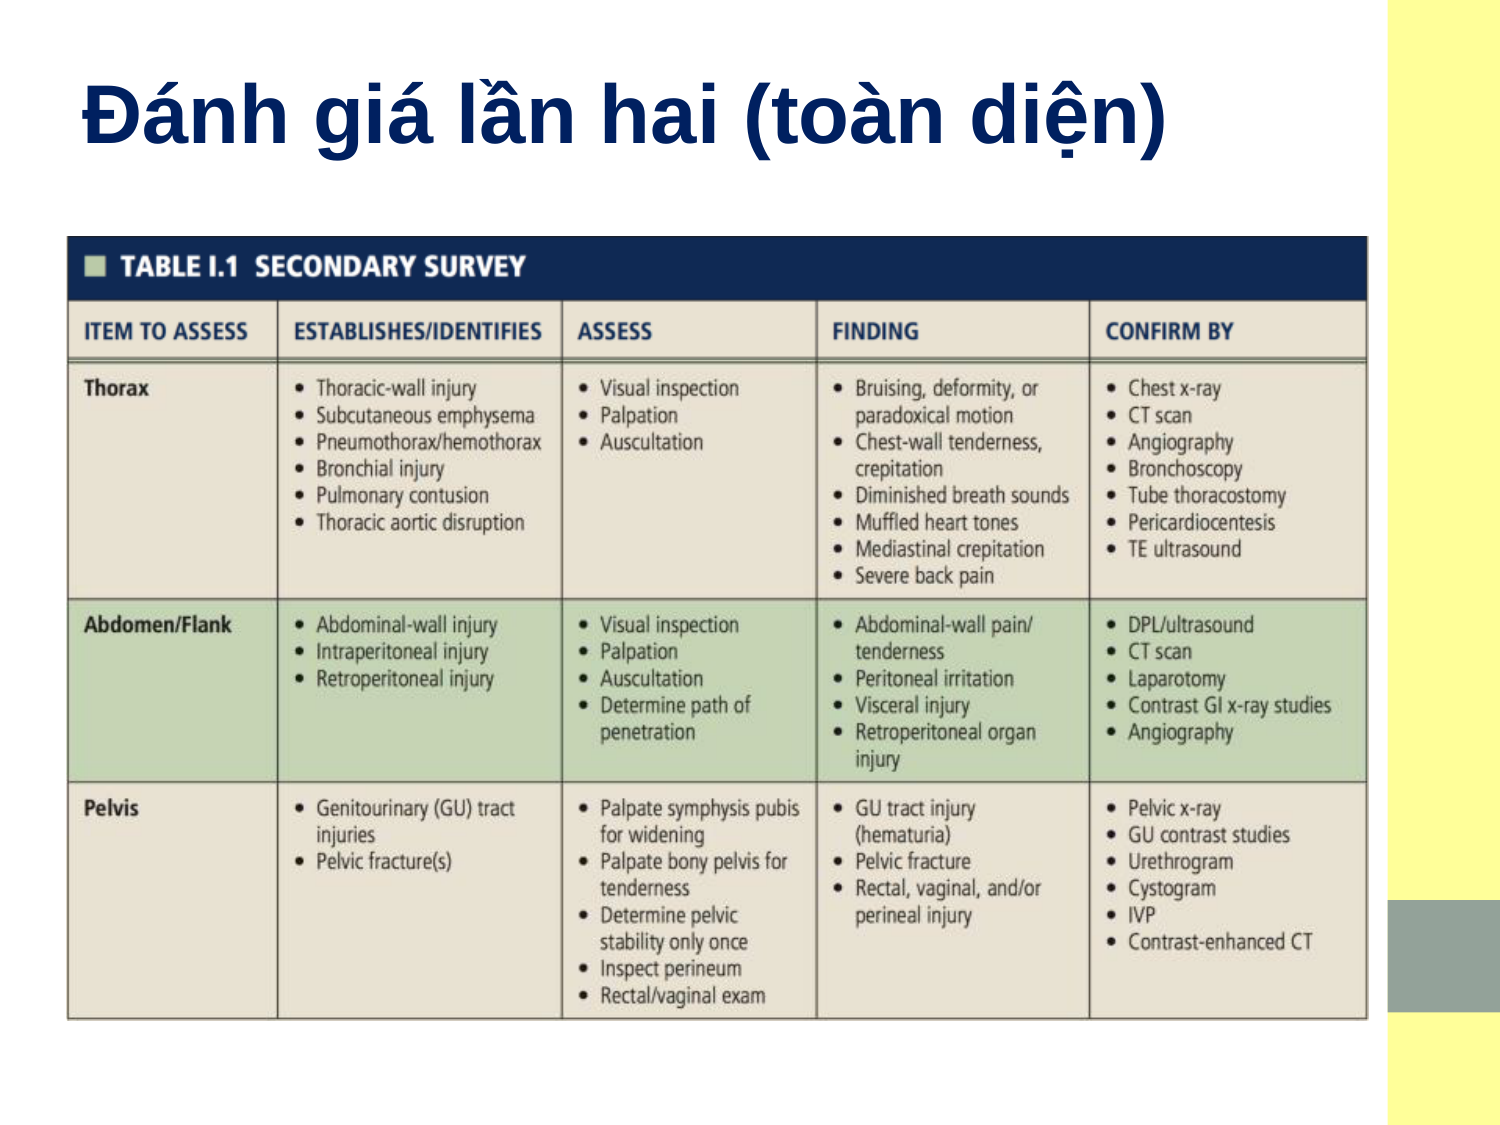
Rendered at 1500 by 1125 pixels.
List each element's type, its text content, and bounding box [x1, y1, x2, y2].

title Đánh giá lần hai (toàn diện) [75, 16, 1325, 205]
picture [66, 235, 1369, 1021]
